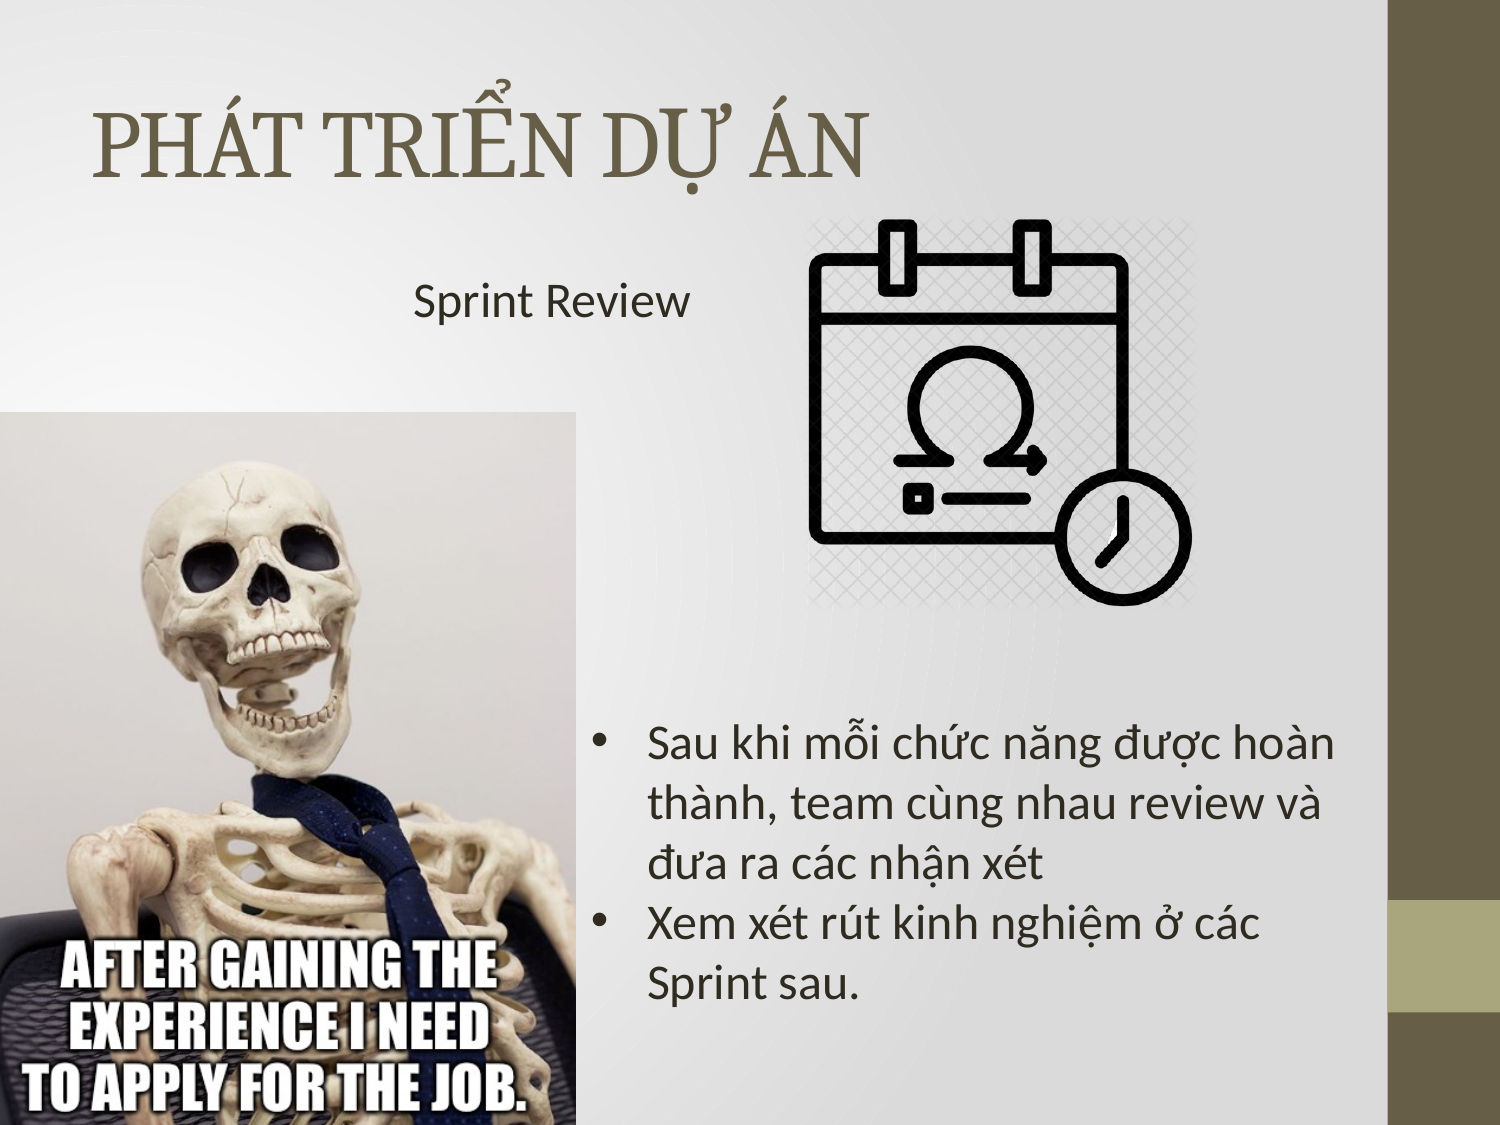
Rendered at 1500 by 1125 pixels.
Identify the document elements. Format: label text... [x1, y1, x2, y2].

title PHÁT TRIỂN DỰ ÁN [75, 45, 1325, 233]
text_box Sprint Review [398, 260, 754, 336]
picture [0, 411, 577, 1125]
picture [799, 211, 1201, 613]
text_box Sau khi mỗi chức năng được hoàn thành, team cùng nhau review và đưa ra các nhận xét Xem xét rút kinh nghiệm ở các Sprint sau. [588, 702, 1364, 1017]
